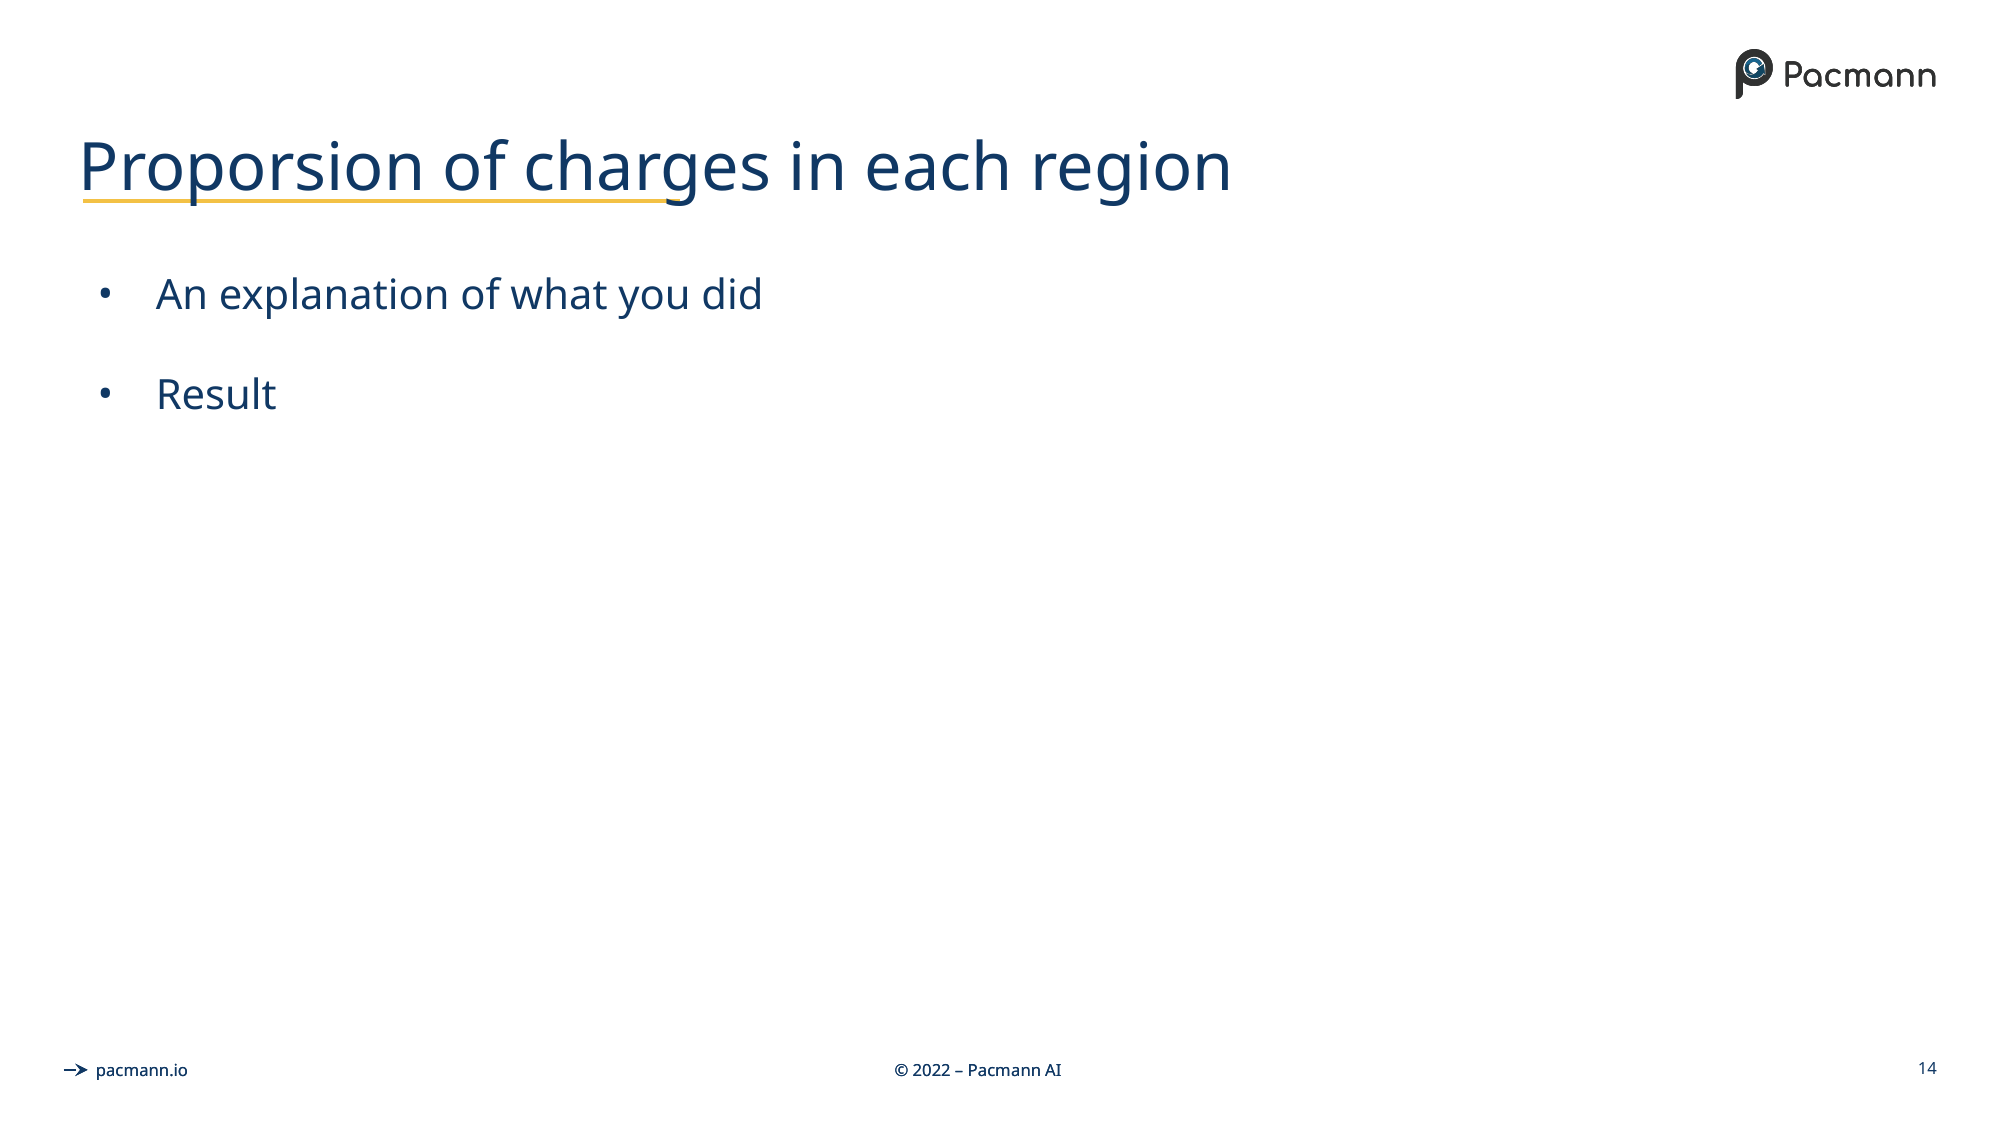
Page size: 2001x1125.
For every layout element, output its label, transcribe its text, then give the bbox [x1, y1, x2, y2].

title Proporsion of charges in each region [63, 59, 1935, 278]
picture [1707, 36, 1966, 112]
text_box An explanation of what you did Result [65, 259, 1934, 425]
